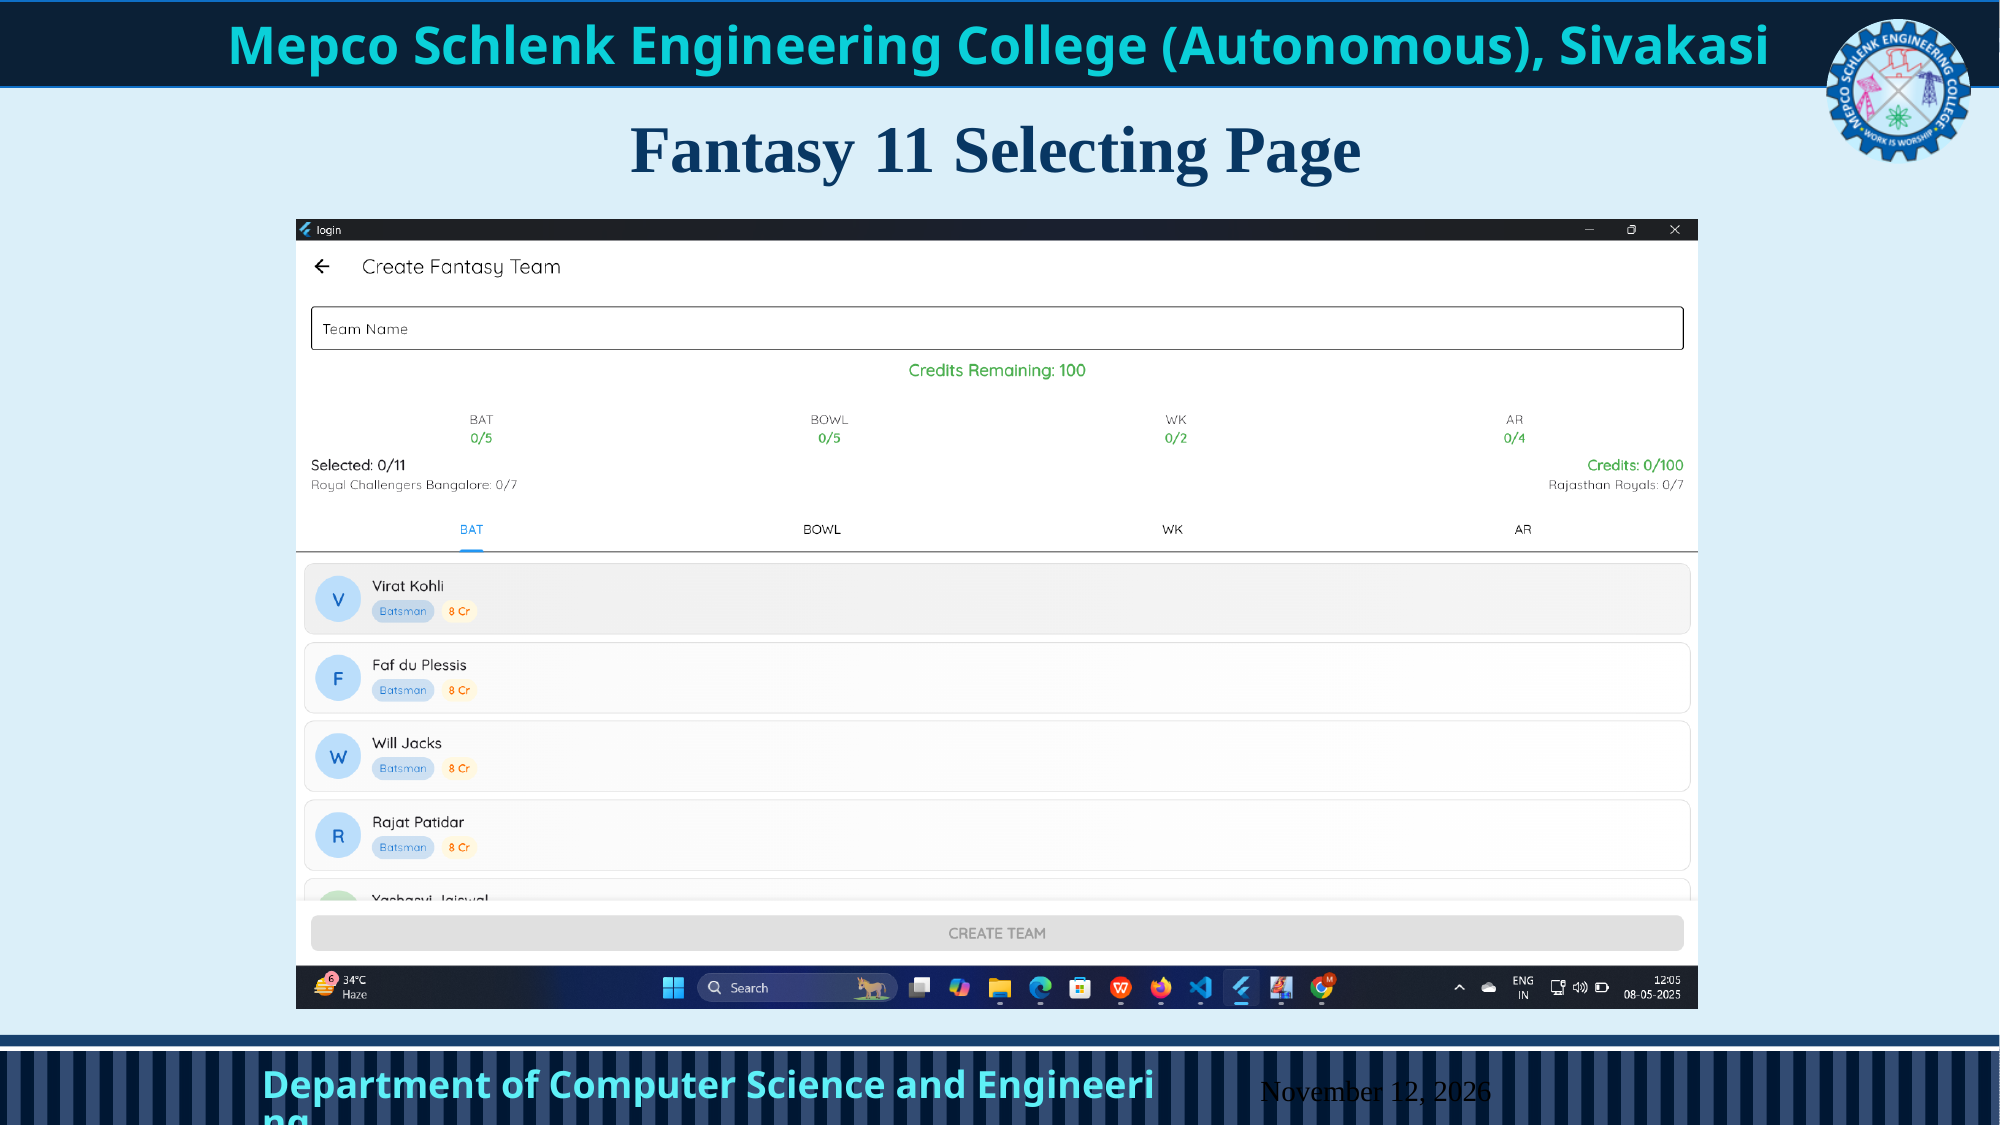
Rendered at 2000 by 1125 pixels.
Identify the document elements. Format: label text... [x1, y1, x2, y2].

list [296, 219, 1698, 1009]
picture [1826, 21, 1971, 162]
title Fantasy 11 Selecting Page [246, 19, 1747, 194]
slide_number [1595, 1070, 1749, 1109]
footer Department of Computer Science and Engineering [246, 1063, 1177, 1111]
slide_number [1245, 1065, 1527, 1113]
